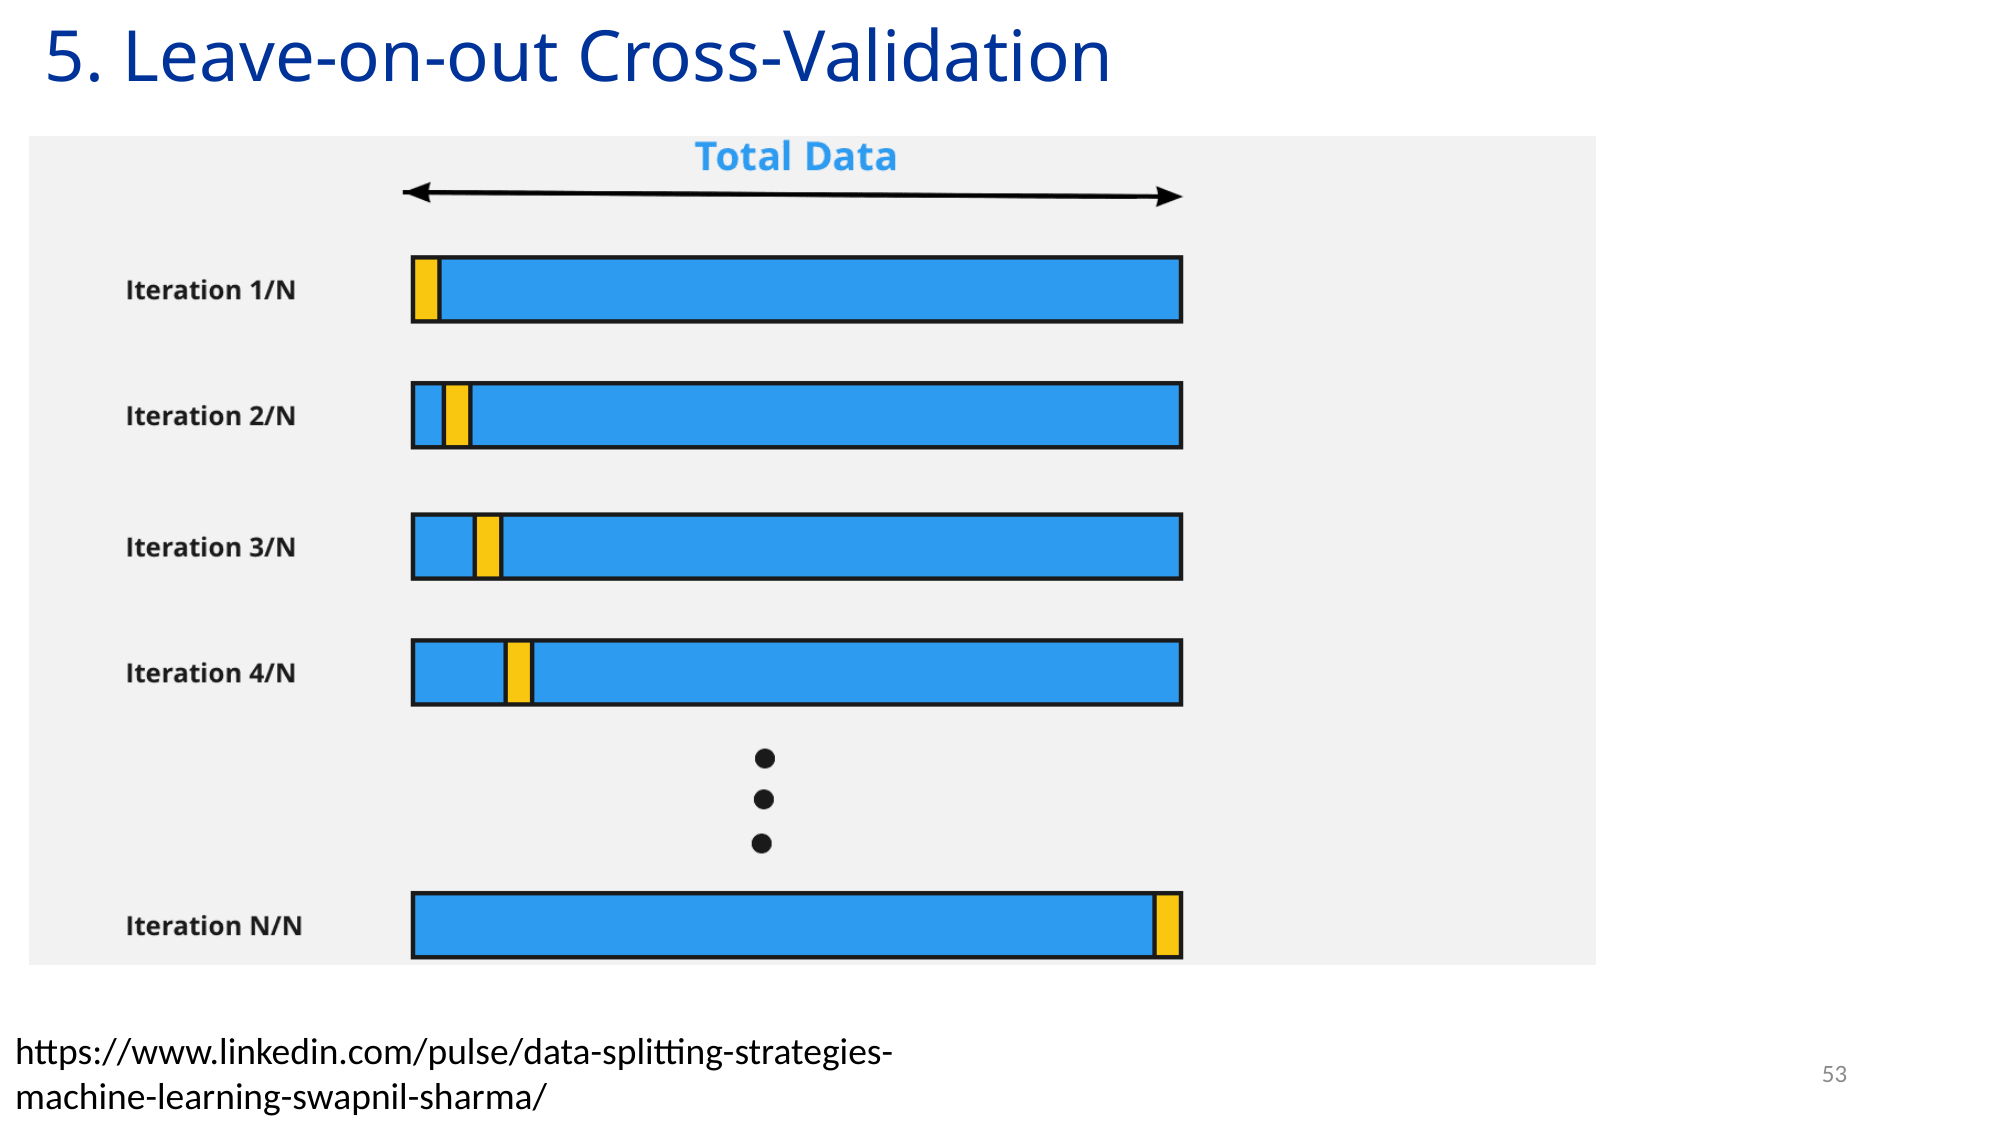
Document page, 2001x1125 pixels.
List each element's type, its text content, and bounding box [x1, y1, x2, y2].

title 5. Leave-on-out Cross-Validation [29, 13, 1755, 105]
text_box https://www.linkedin.com/pulse/data-splitting-strategies-machine-learning-swapnil-sharma/ [0, 1019, 1000, 1125]
picture [29, 136, 1596, 965]
slide_number 53 [1412, 1042, 1863, 1103]
